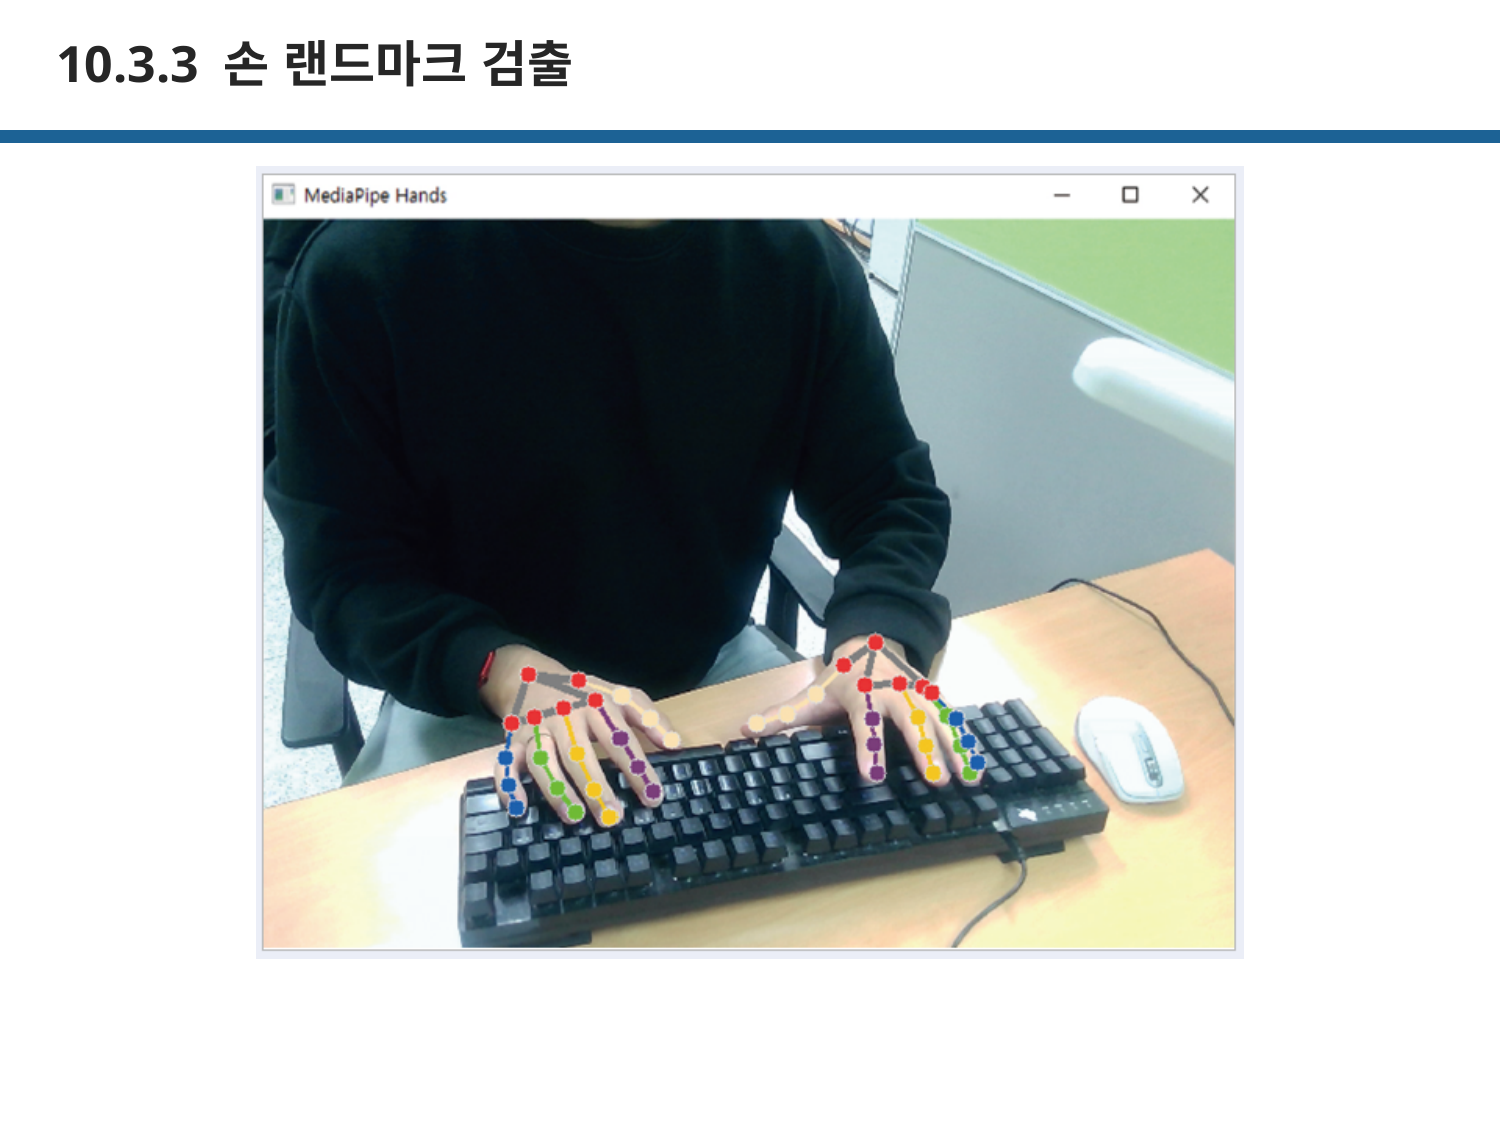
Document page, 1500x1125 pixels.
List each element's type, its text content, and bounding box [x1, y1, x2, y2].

title 10.3.3 손 랜드마크 검출 [41, 17, 1282, 108]
picture [255, 166, 1244, 959]
